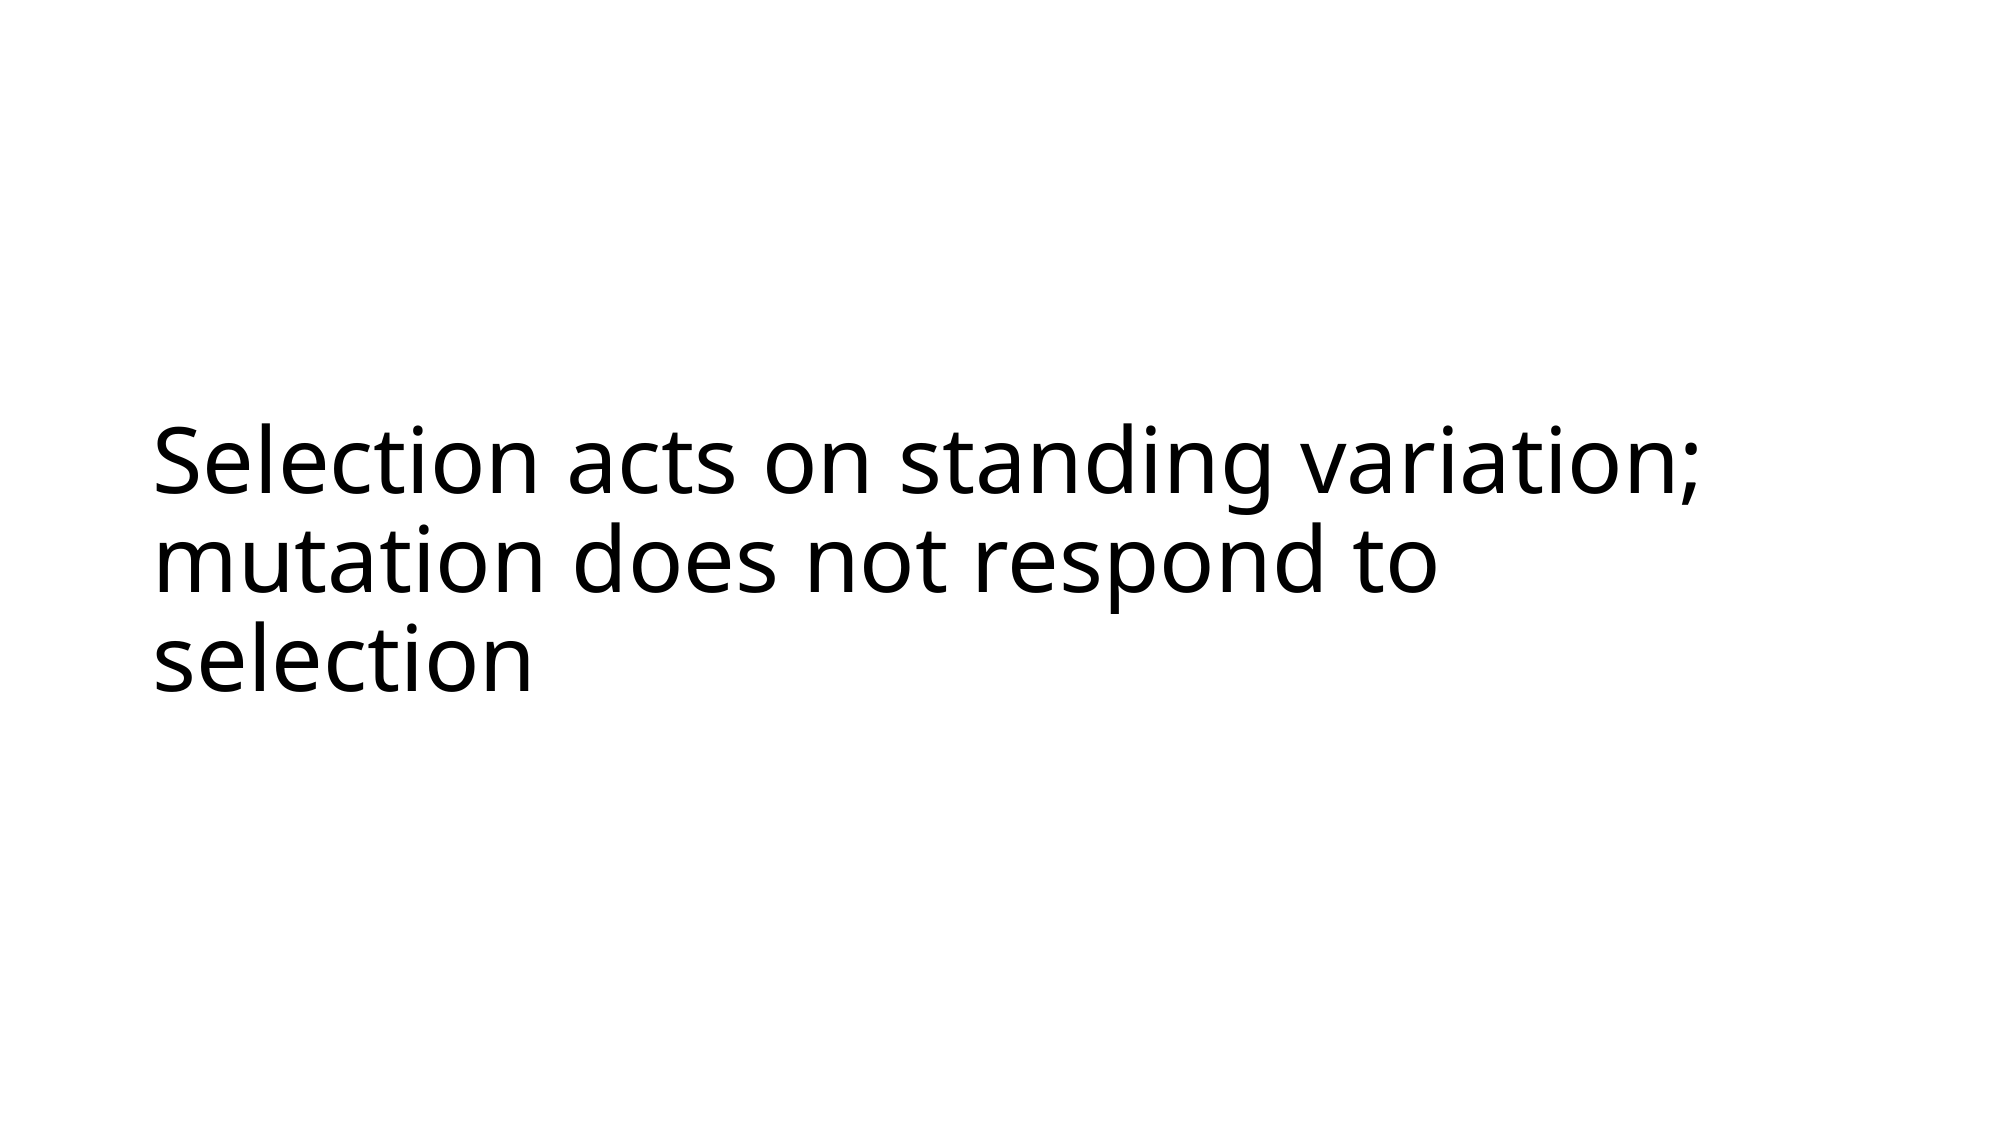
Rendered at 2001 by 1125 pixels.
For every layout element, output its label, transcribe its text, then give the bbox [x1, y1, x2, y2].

title Selection acts on standing variation; mutation does not respond to selection [137, 453, 1863, 672]
